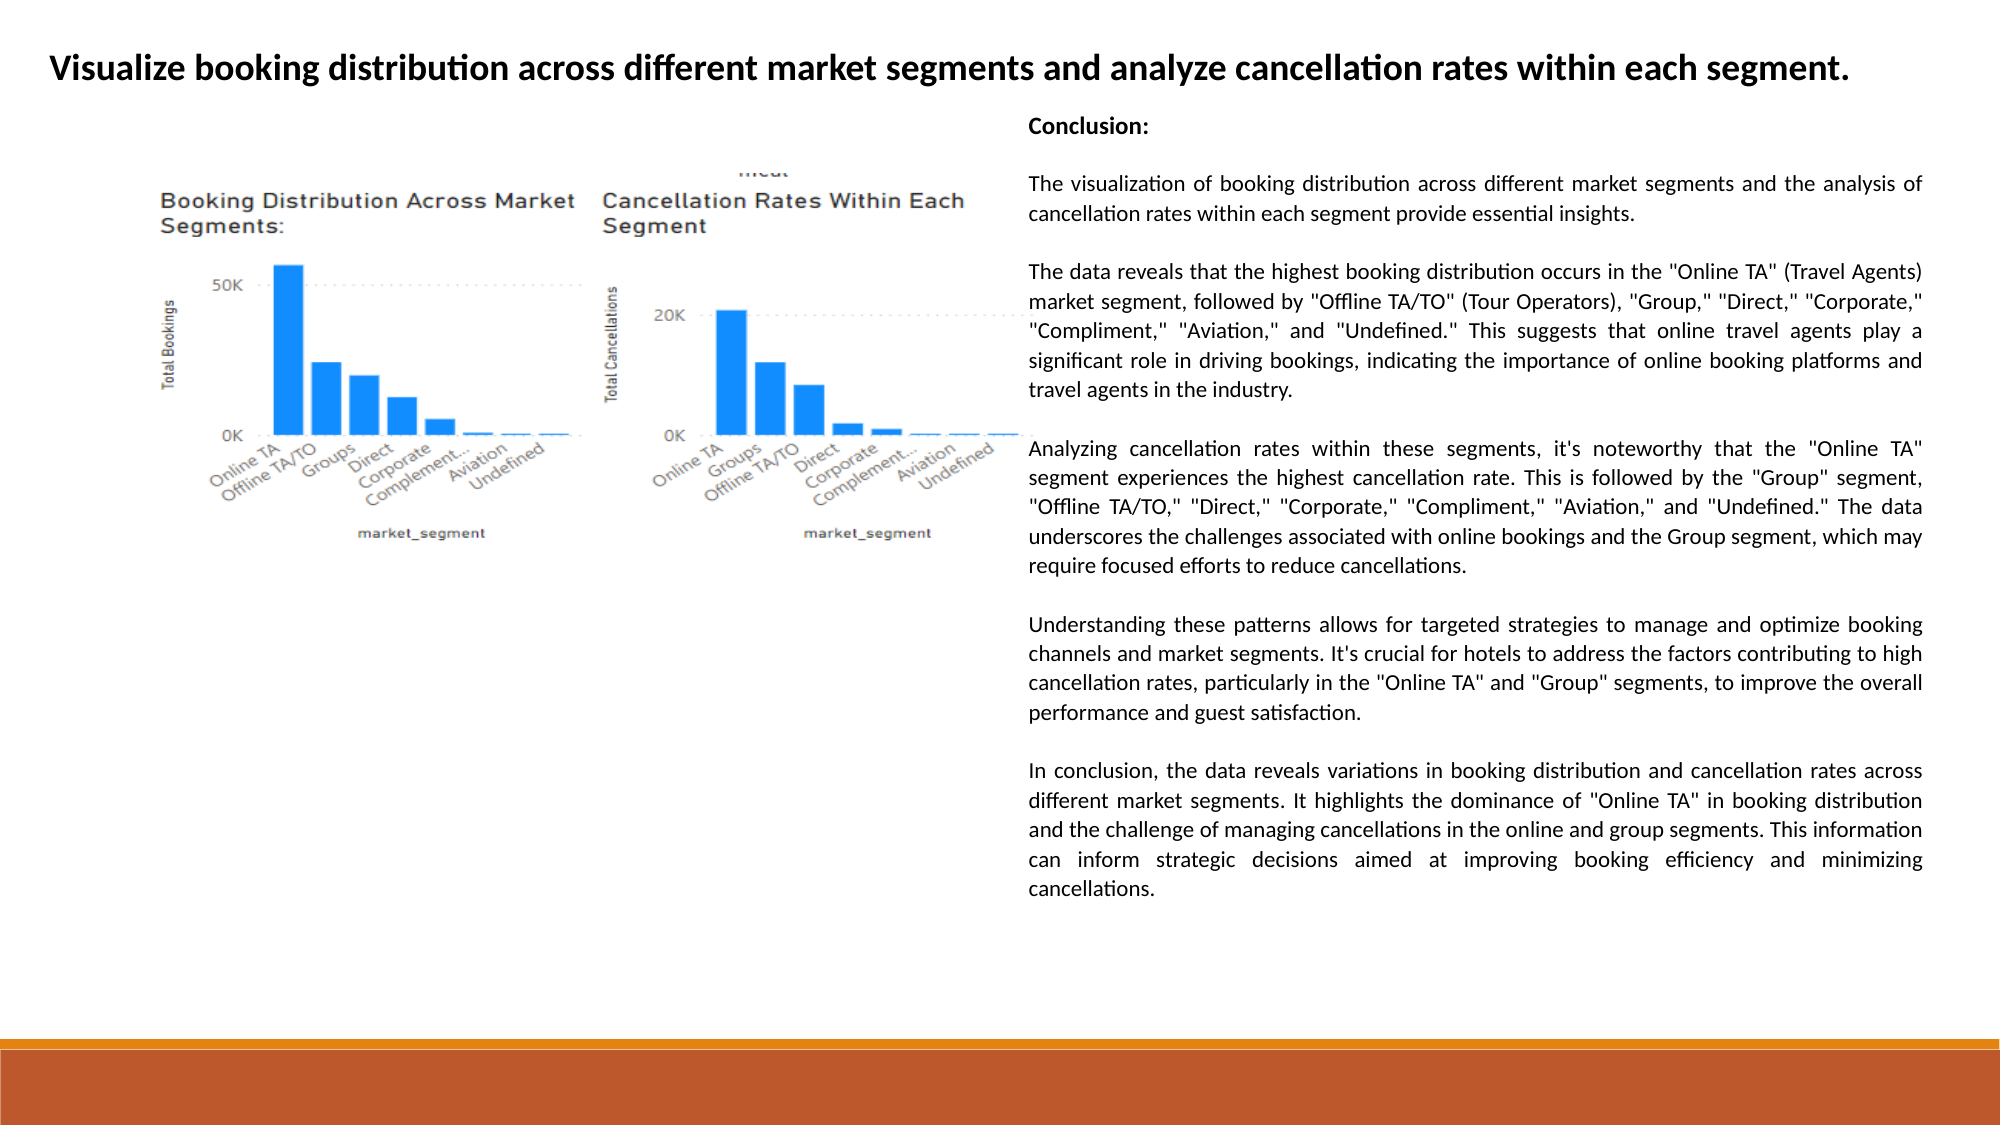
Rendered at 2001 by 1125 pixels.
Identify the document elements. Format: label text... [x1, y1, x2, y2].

text_box Visualize booking distribution across different market segments and analyze cancellation rates within each segment. [34, 36, 1967, 141]
text_box Conclusion: The visualization of booking distribution across different market segments and the analysis of cancellation rates within each segment provide essential insights. The data reveals that the highest booking distribution occurs in the "Online TA" (Travel Agents) market segment, followed by "Offline TA/TO" (Tour Operators), "Group," "Direct," "Corporate," "Compliment," "Aviation," and "Undefined." This suggests that online travel agents play a significant role in driving bookings, indicating the importance of online booking platforms and travel agents in the industry. Analyzing cancellation rates within these segments, it's noteworthy that the "Online TA" segment experiences the highest cancellation rate. This is followed by the "Group" segment, "Offline TA/TO," "Direct," "Corporate," "Compliment," "Aviation," and "Undefined." The data underscores the challenges associated with online bookings and the Group segment, which may require focused efforts to reduce cancellations. Understanding these patterns allows for targeted strategies to manage and optimize booking channels and market segments. It's crucial for hotels to address the factors contributing to high cancellation rates, particularly in the "Online TA" and "Group" segments, to improve the overall performance and guest satisfaction. In conclusion, the data reveals variations in booking distribution and cancellation rates across different market segments. It highlights the dominance of "Online TA" in booking distribution and the challenge of managing cancellations in the online and group segments. This information can inform strategic decisions aimed at improving booking efficiency and minimizing cancellations. [938, 100, 1939, 909]
picture [134, 173, 1061, 588]
